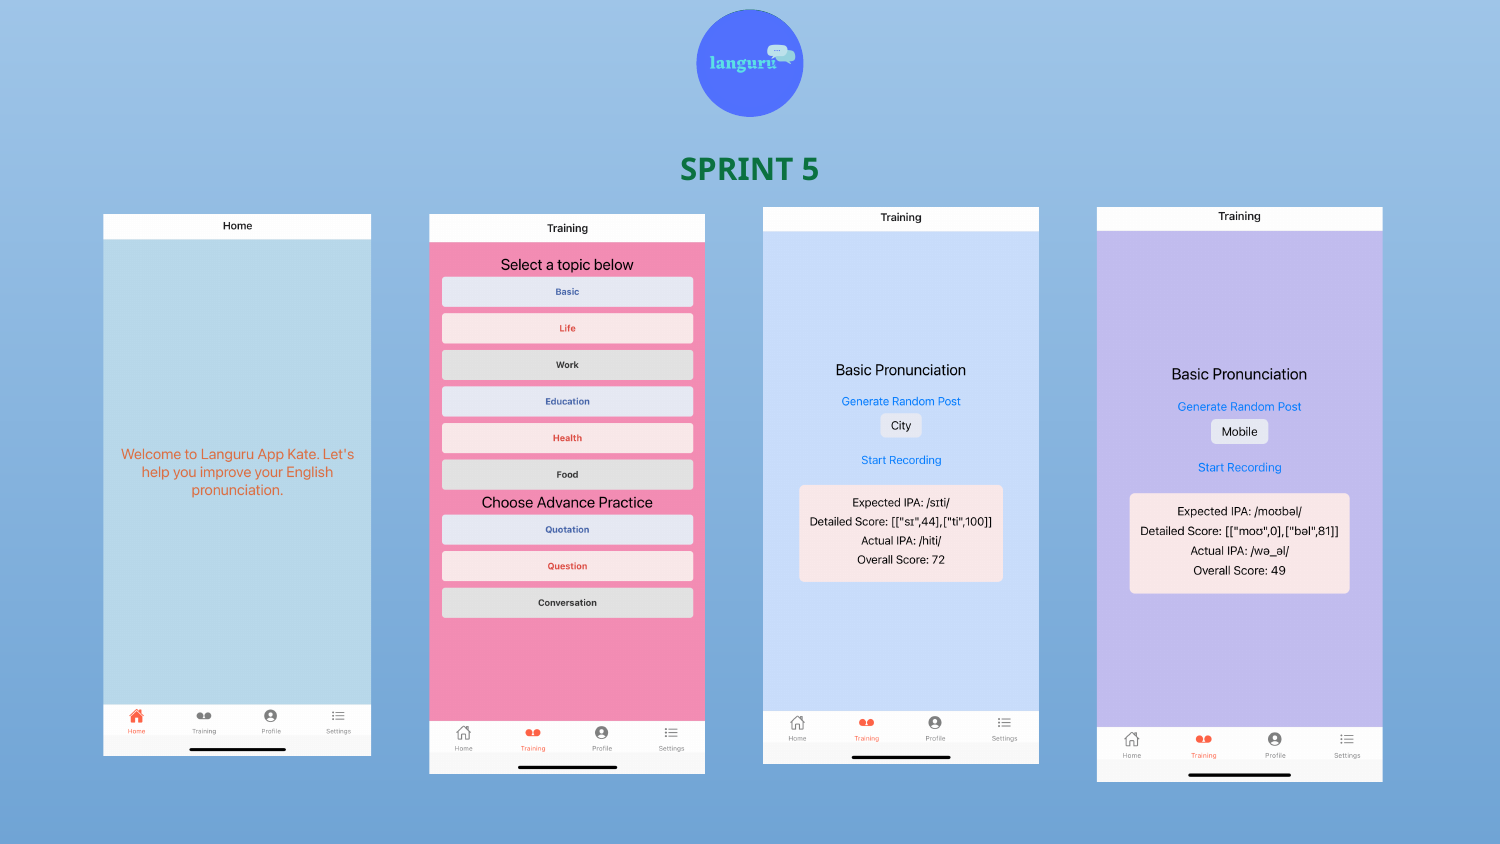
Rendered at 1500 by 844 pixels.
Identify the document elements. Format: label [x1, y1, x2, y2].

picture [762, 206, 1039, 764]
picture [696, 9, 804, 118]
picture [428, 213, 706, 775]
picture [1096, 206, 1383, 783]
text_box [609, 12, 891, 202]
picture [103, 213, 372, 757]
